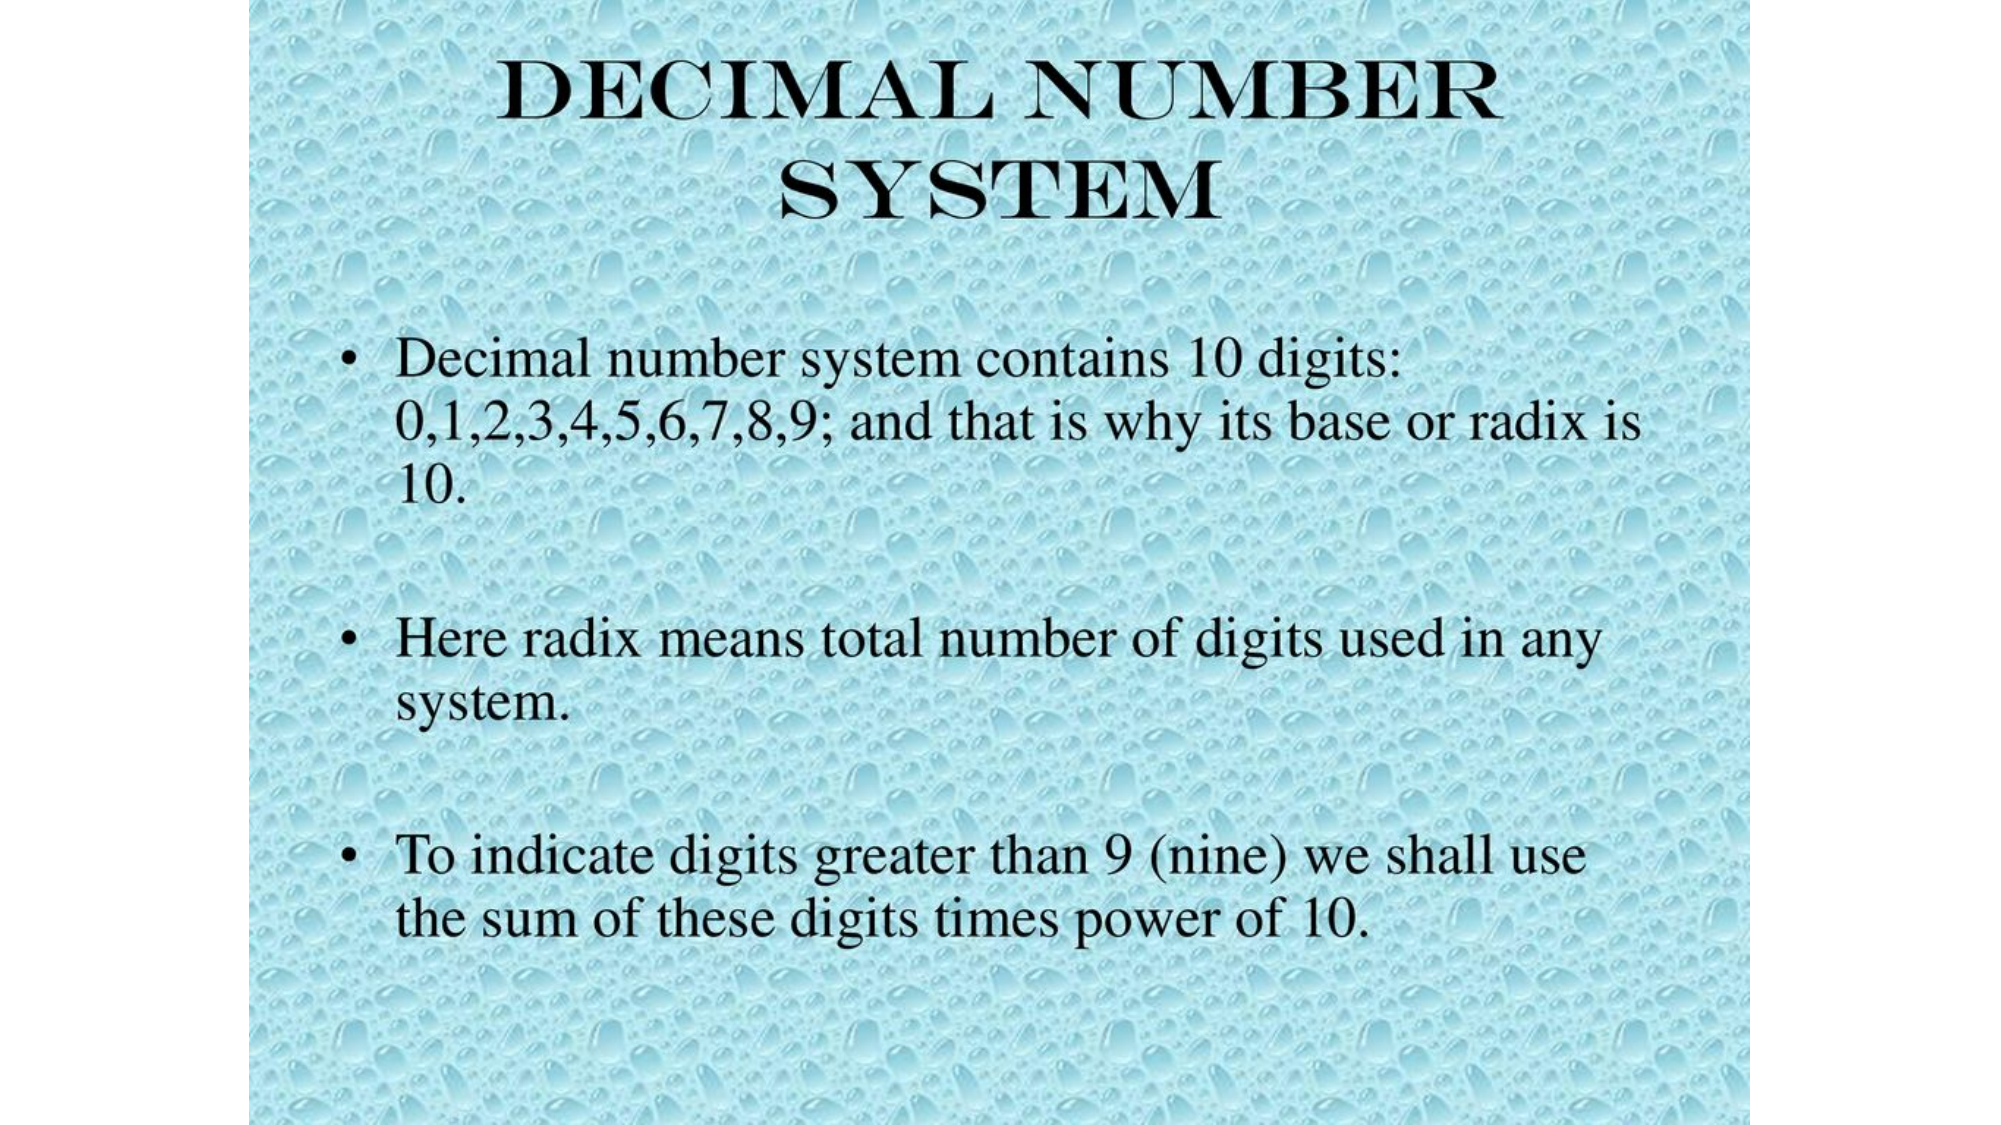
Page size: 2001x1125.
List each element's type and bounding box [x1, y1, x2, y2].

picture [249, 0, 1750, 1125]
